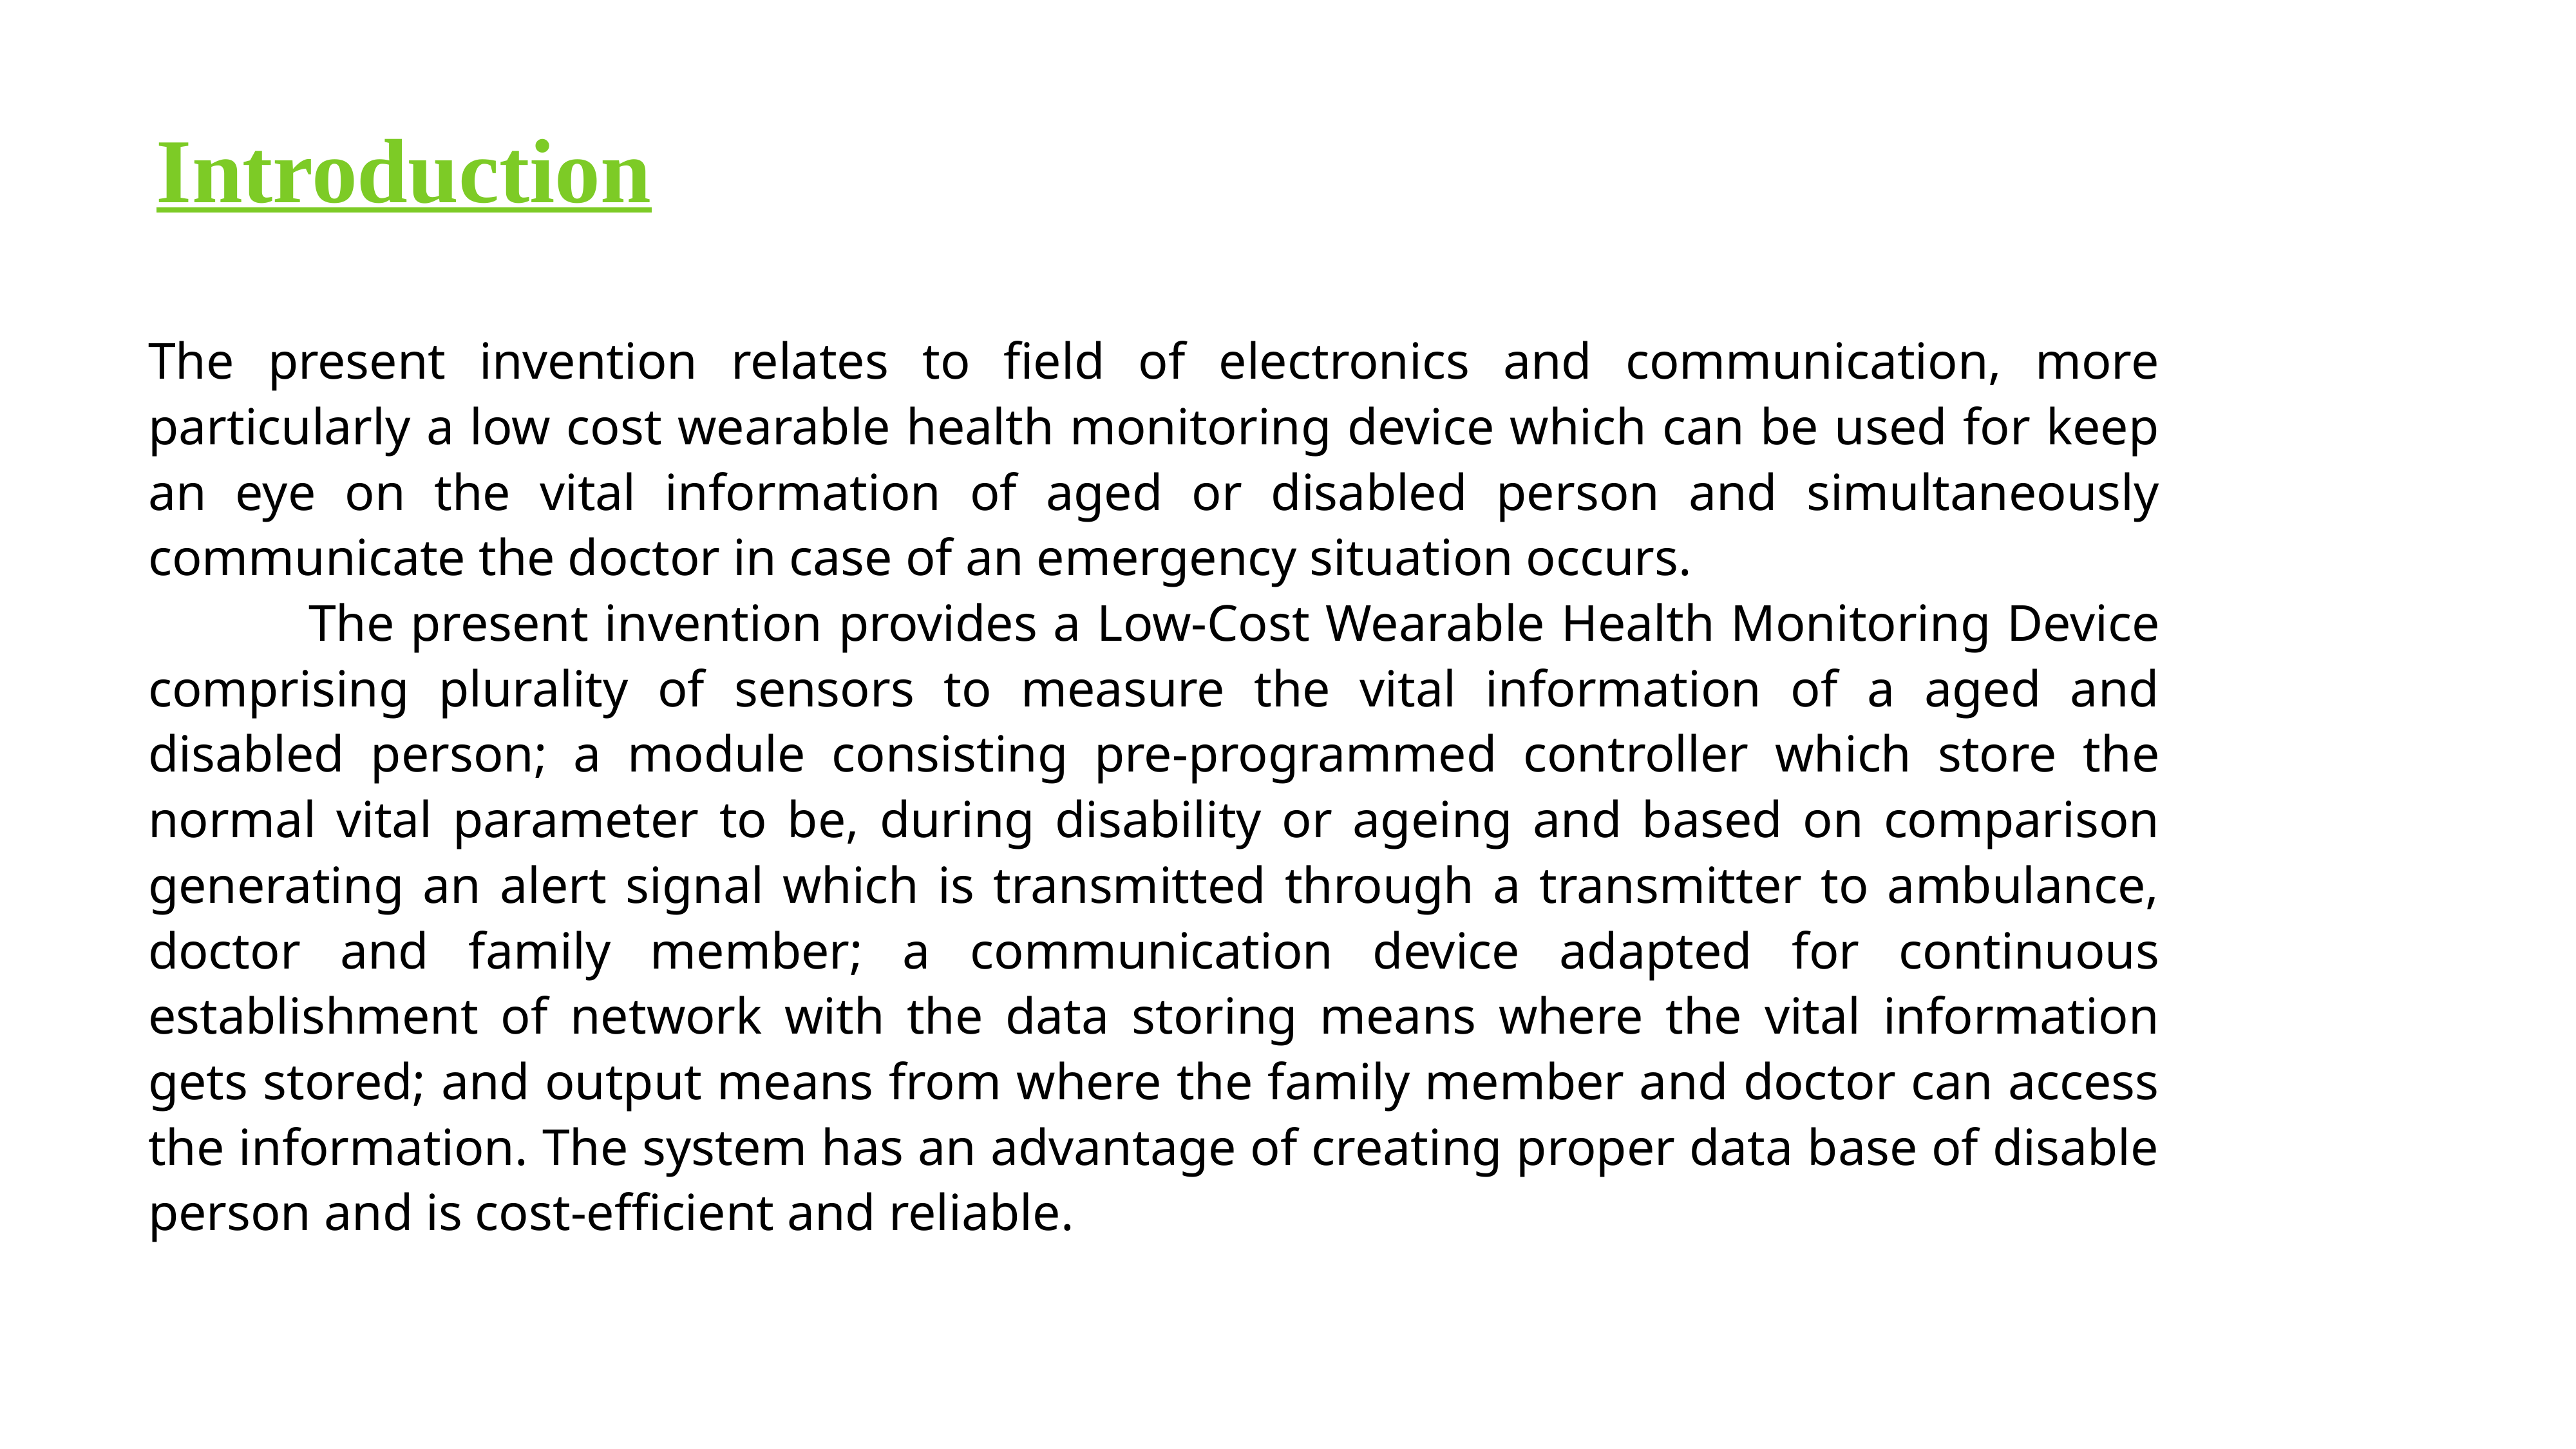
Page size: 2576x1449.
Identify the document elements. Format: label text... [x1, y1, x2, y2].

text_box Introduction [151, 106, 658, 227]
text_box The present invention relates to field of electronics and communication, more particularly a low cost wearable health monitoring device which can be used for keep an eye on the vital information of aged or disabled person and simultaneously communicate the doctor in case of an emergency situation occurs. The present invention provides a Low-Cost Wearable Health Monitoring Device comprising plurality of sensors to measure the vital information of a aged and disabled person; a module consisting pre-programmed controller which store the normal vital parameter to be, during disability or ageing and based on comparison generating an alert signal which is transmitted through a transmitter to ambulance, doctor and family member; a communication device adapted for continuous establishment of network with the data storing means where the vital information gets stored; and output means from where the family member and doctor can access the information. The system has an advantage of creating proper data base of disable person and is cost-efficient and reliable. [142, 318, 2167, 1246]
